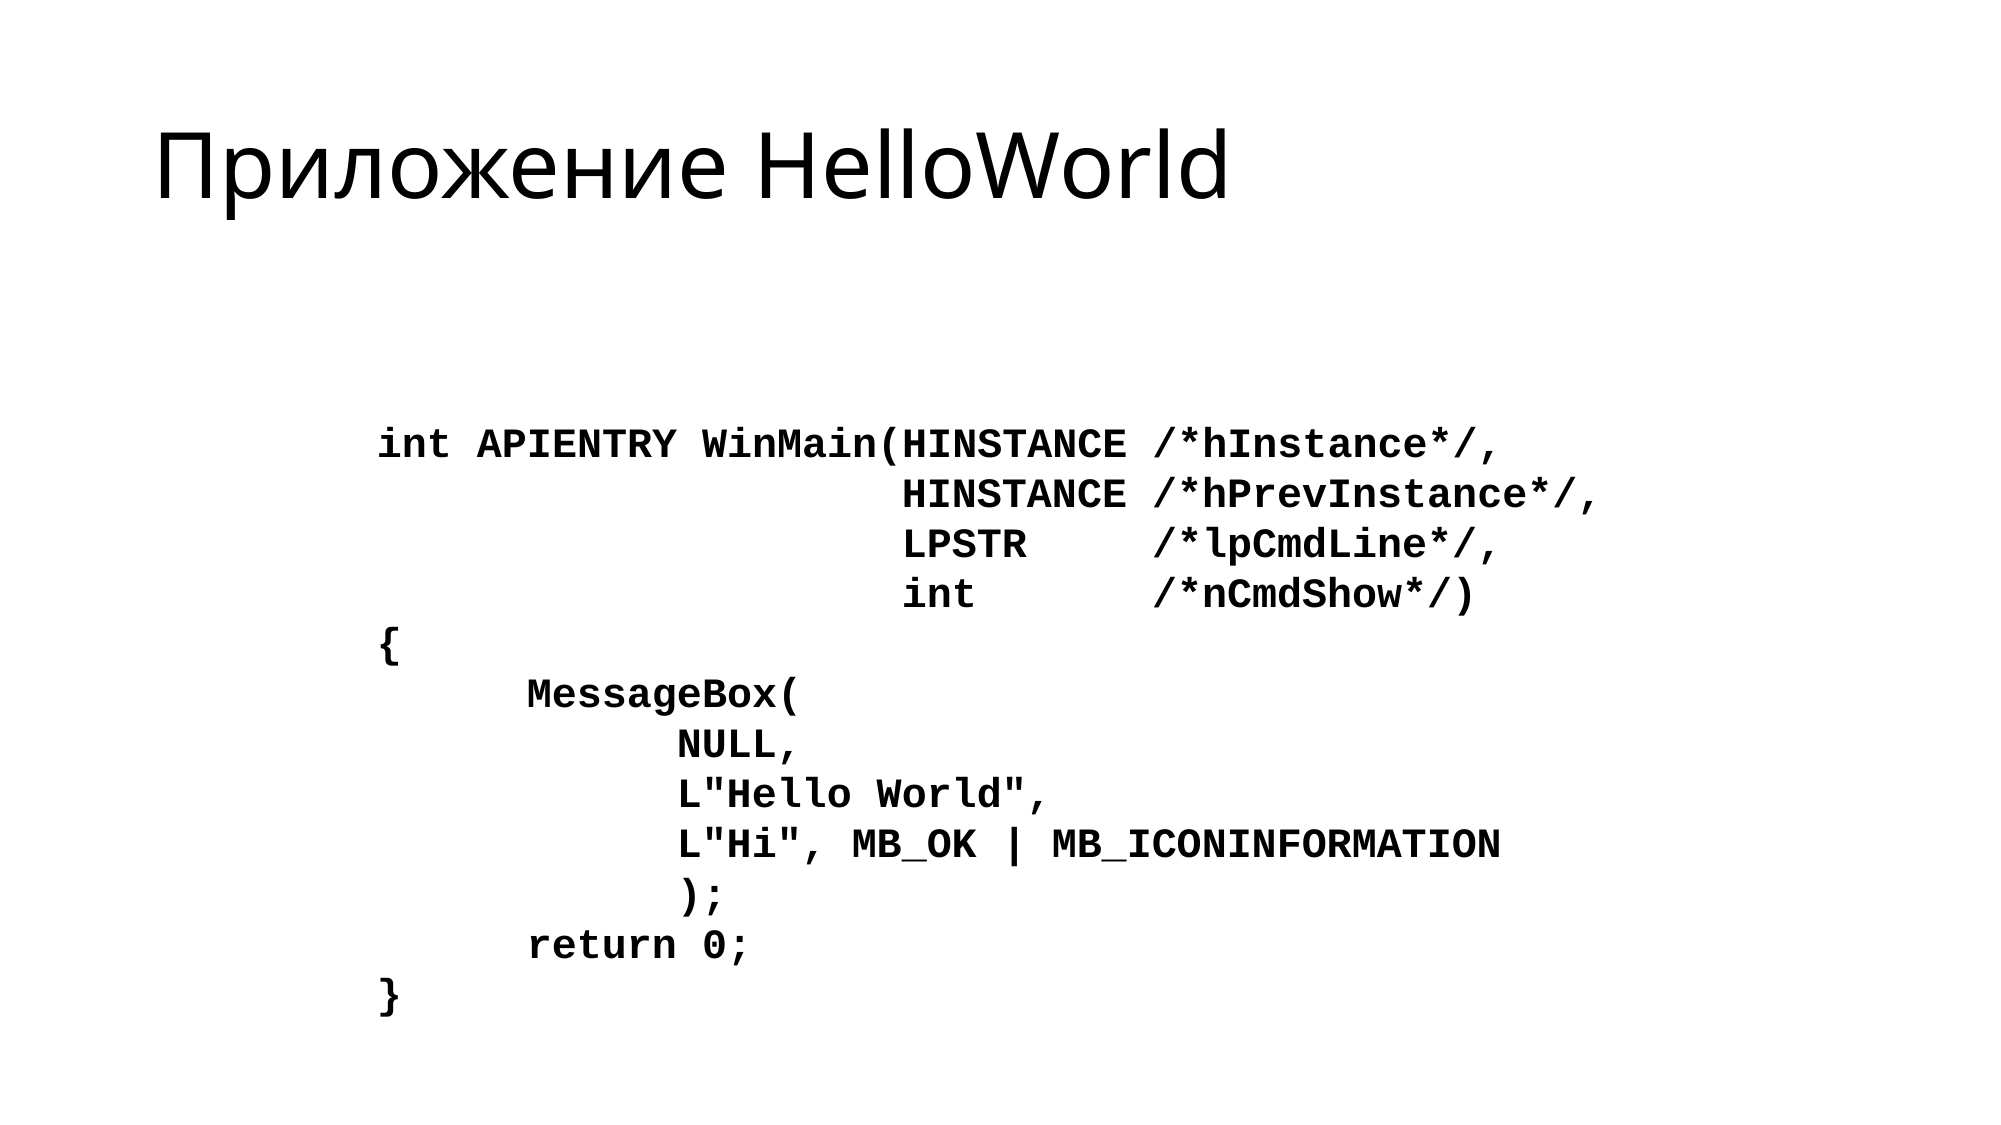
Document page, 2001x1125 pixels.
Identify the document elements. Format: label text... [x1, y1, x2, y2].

text_box int APIENTRY WinMain(HINSTANCE /*hInstance*/, HINSTANCE /*hPrevInstance*/, LPSTR /*lpCmdLine*/, int /*nCmdShow*/) { MessageBox( NULL, L"Hello World", L"Hi", MB_OK | MB_ICONINFORMATION ); return 0; } [362, 408, 1680, 1024]
title Приложение HelloWorld [137, 59, 1863, 278]
